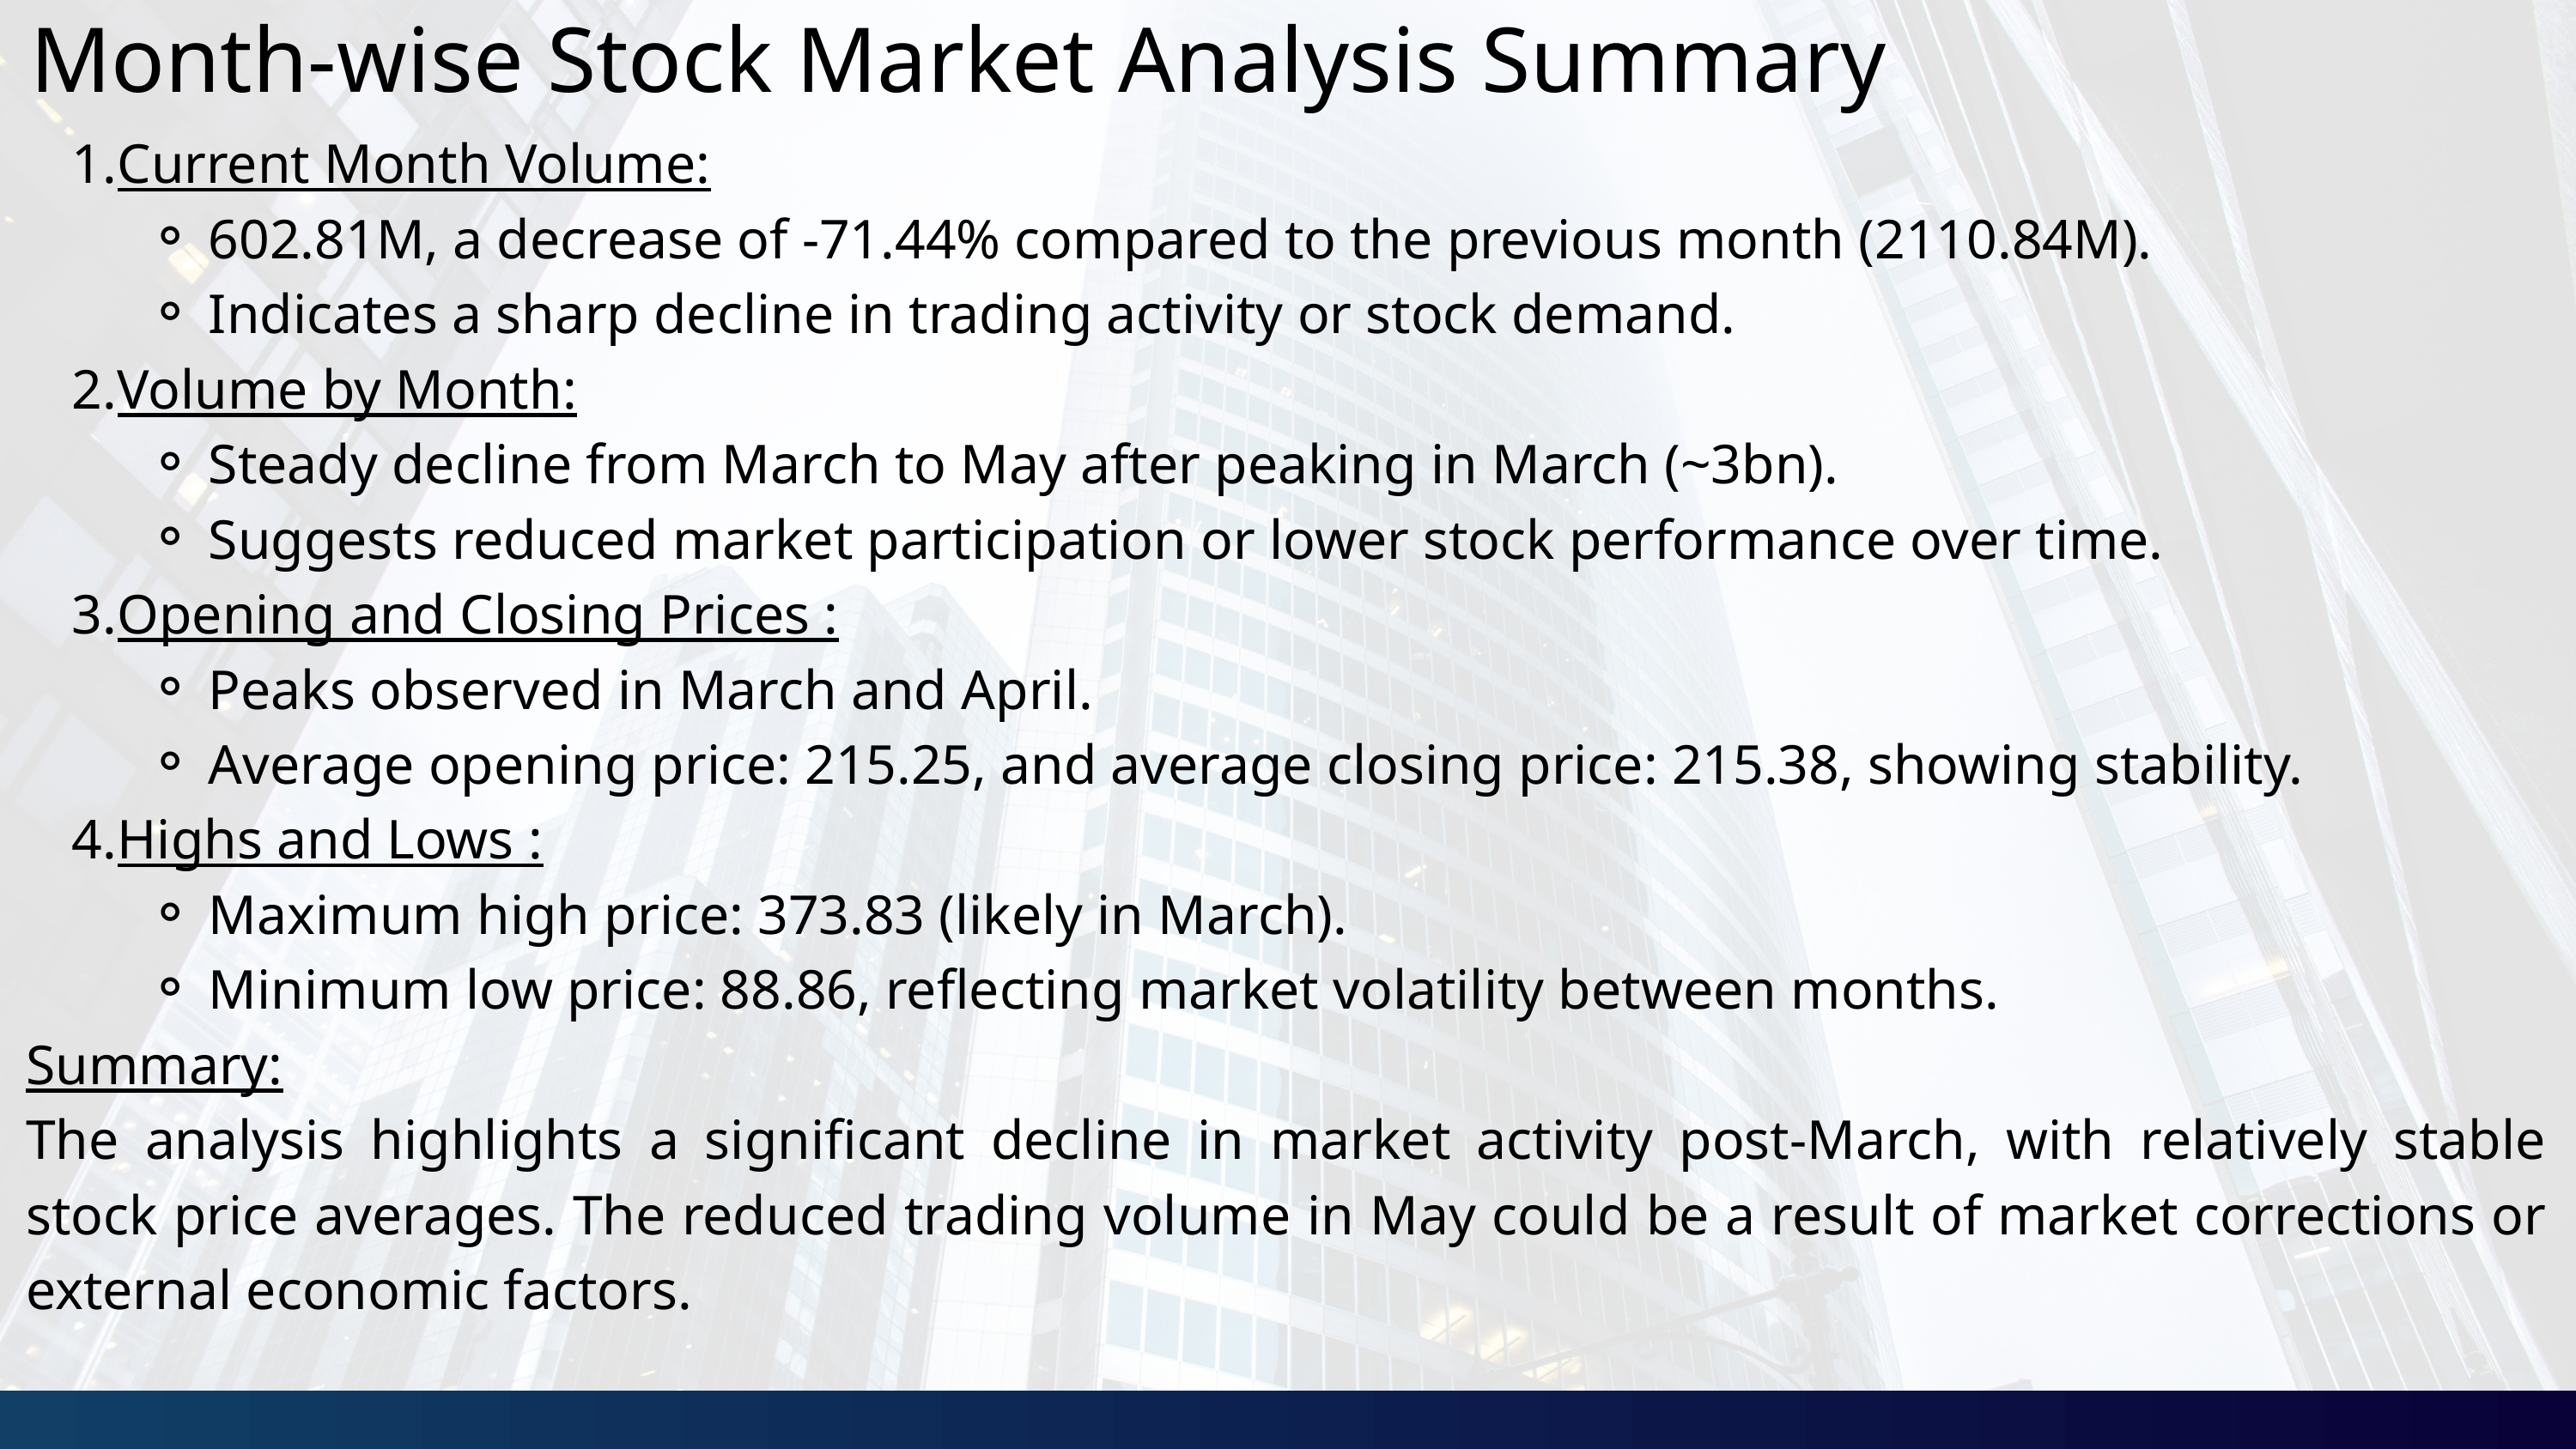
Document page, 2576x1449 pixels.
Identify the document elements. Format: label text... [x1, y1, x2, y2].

text_box Month-wise Stock Market Analysis Summary [29, 0, 2576, 111]
text_box [0, 0, 2576, 1387]
text_box Current Month Volume: 602.81M, a decrease of -71.44% compared to the previous month (2110.84M). Indicates a sharp decline in trading activity or stock demand. Volume by Month: Steady decline from March to May after peaking in March (~3bn). Suggests reduced market participation or lower stock performance over time. Opening and Closing Prices : Peaks observed in March and April. Average opening price: 215.25, and average closing price: 215.38, showing stability. Highs and Lows : Maximum high price: 373.83 (likely in March). Minimum low price: 88.86, reflecting market volatility between months. Summary: The analysis highlights a significant decline in market activity post-March, with relatively stable stock price averages. The reduced trading volume in May could be a result of market corrections or external economic factors. [26, 118, 2550, 1387]
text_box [0, 1390, 2576, 1449]
